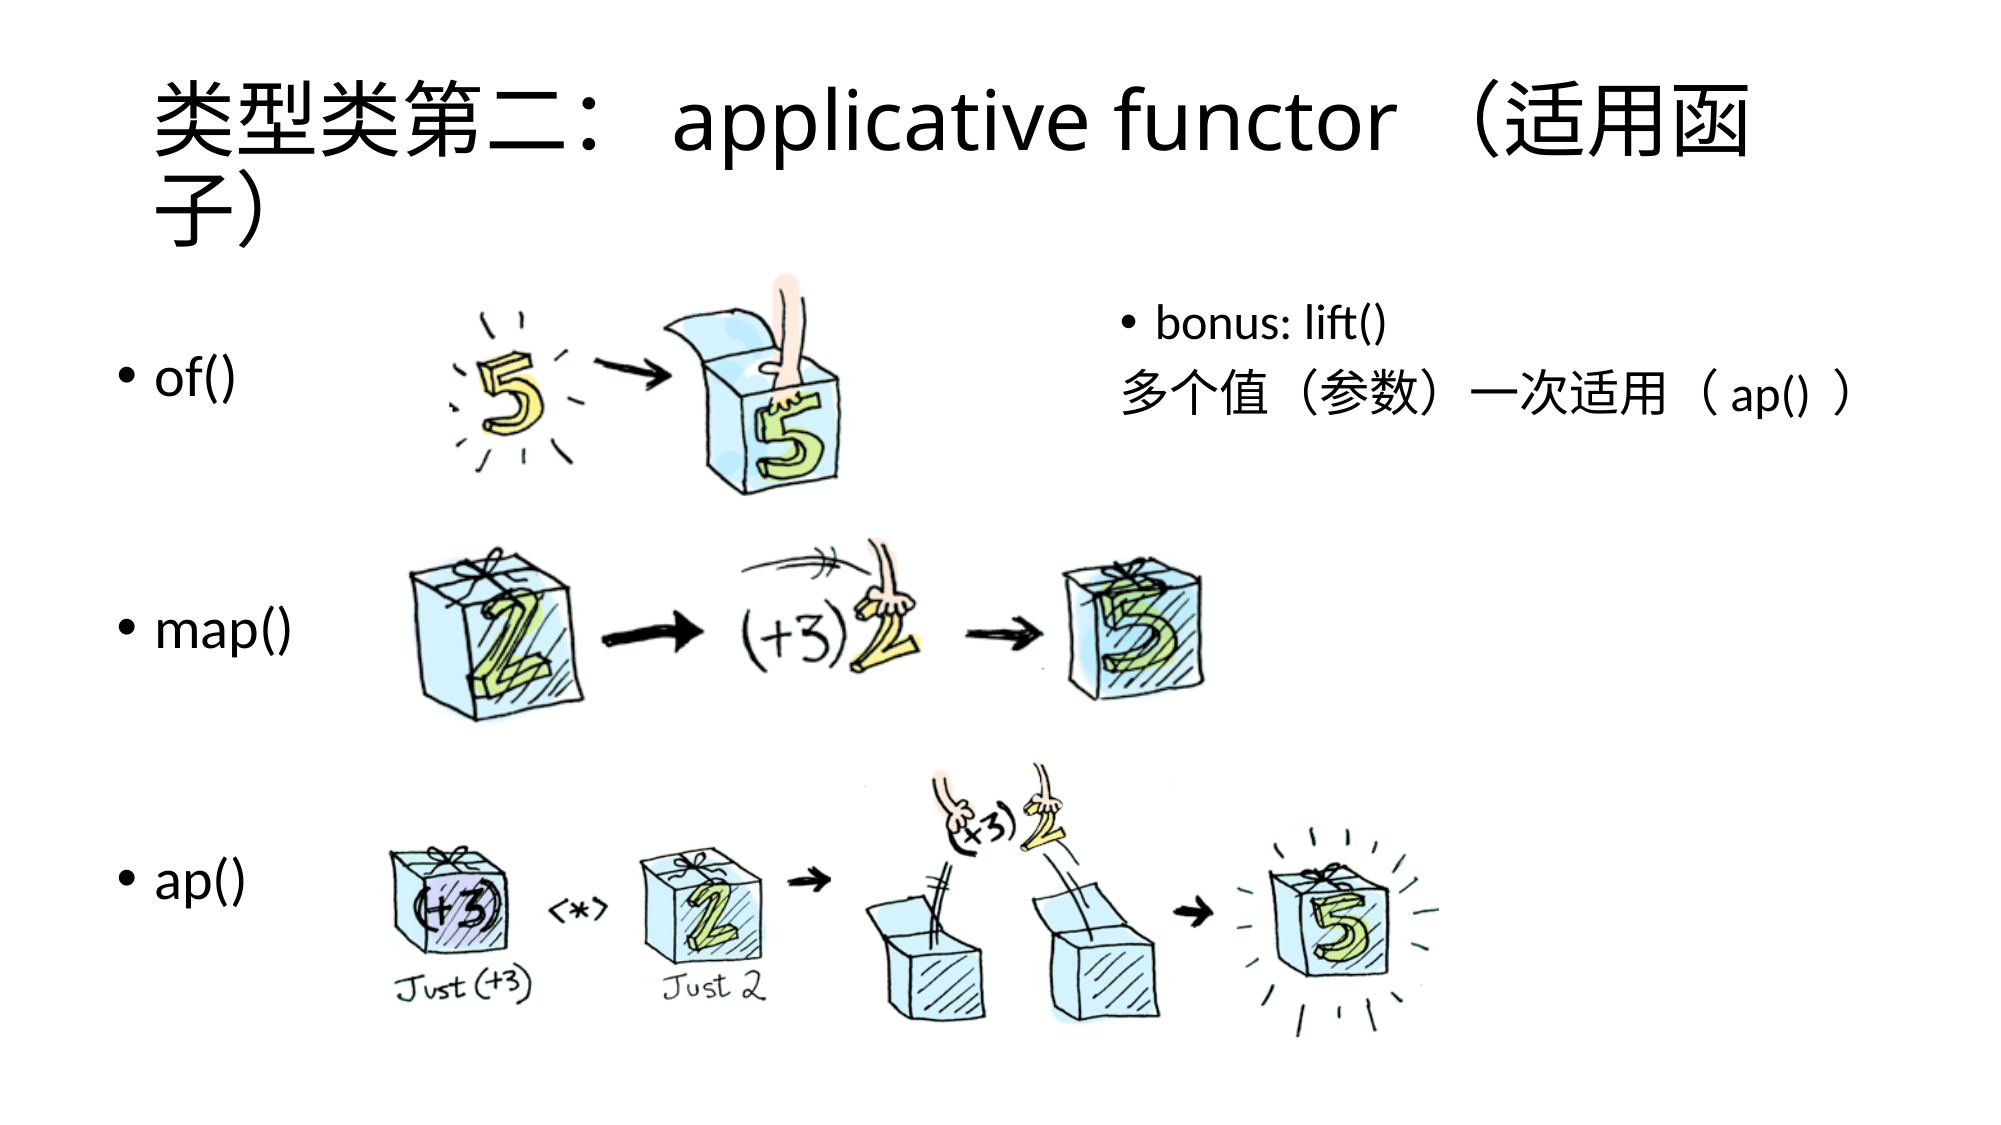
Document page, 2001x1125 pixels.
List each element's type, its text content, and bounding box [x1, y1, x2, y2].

picture [401, 529, 1225, 729]
picture [386, 756, 1439, 1046]
title 类型类第二：applicative functor（适用函子） [137, 59, 1863, 278]
list of() map() ap() [101, 339, 328, 983]
text_box bonus: lift() 多个值（参数）一次适用（ap() ） [1105, 289, 1909, 483]
picture [443, 271, 848, 502]
